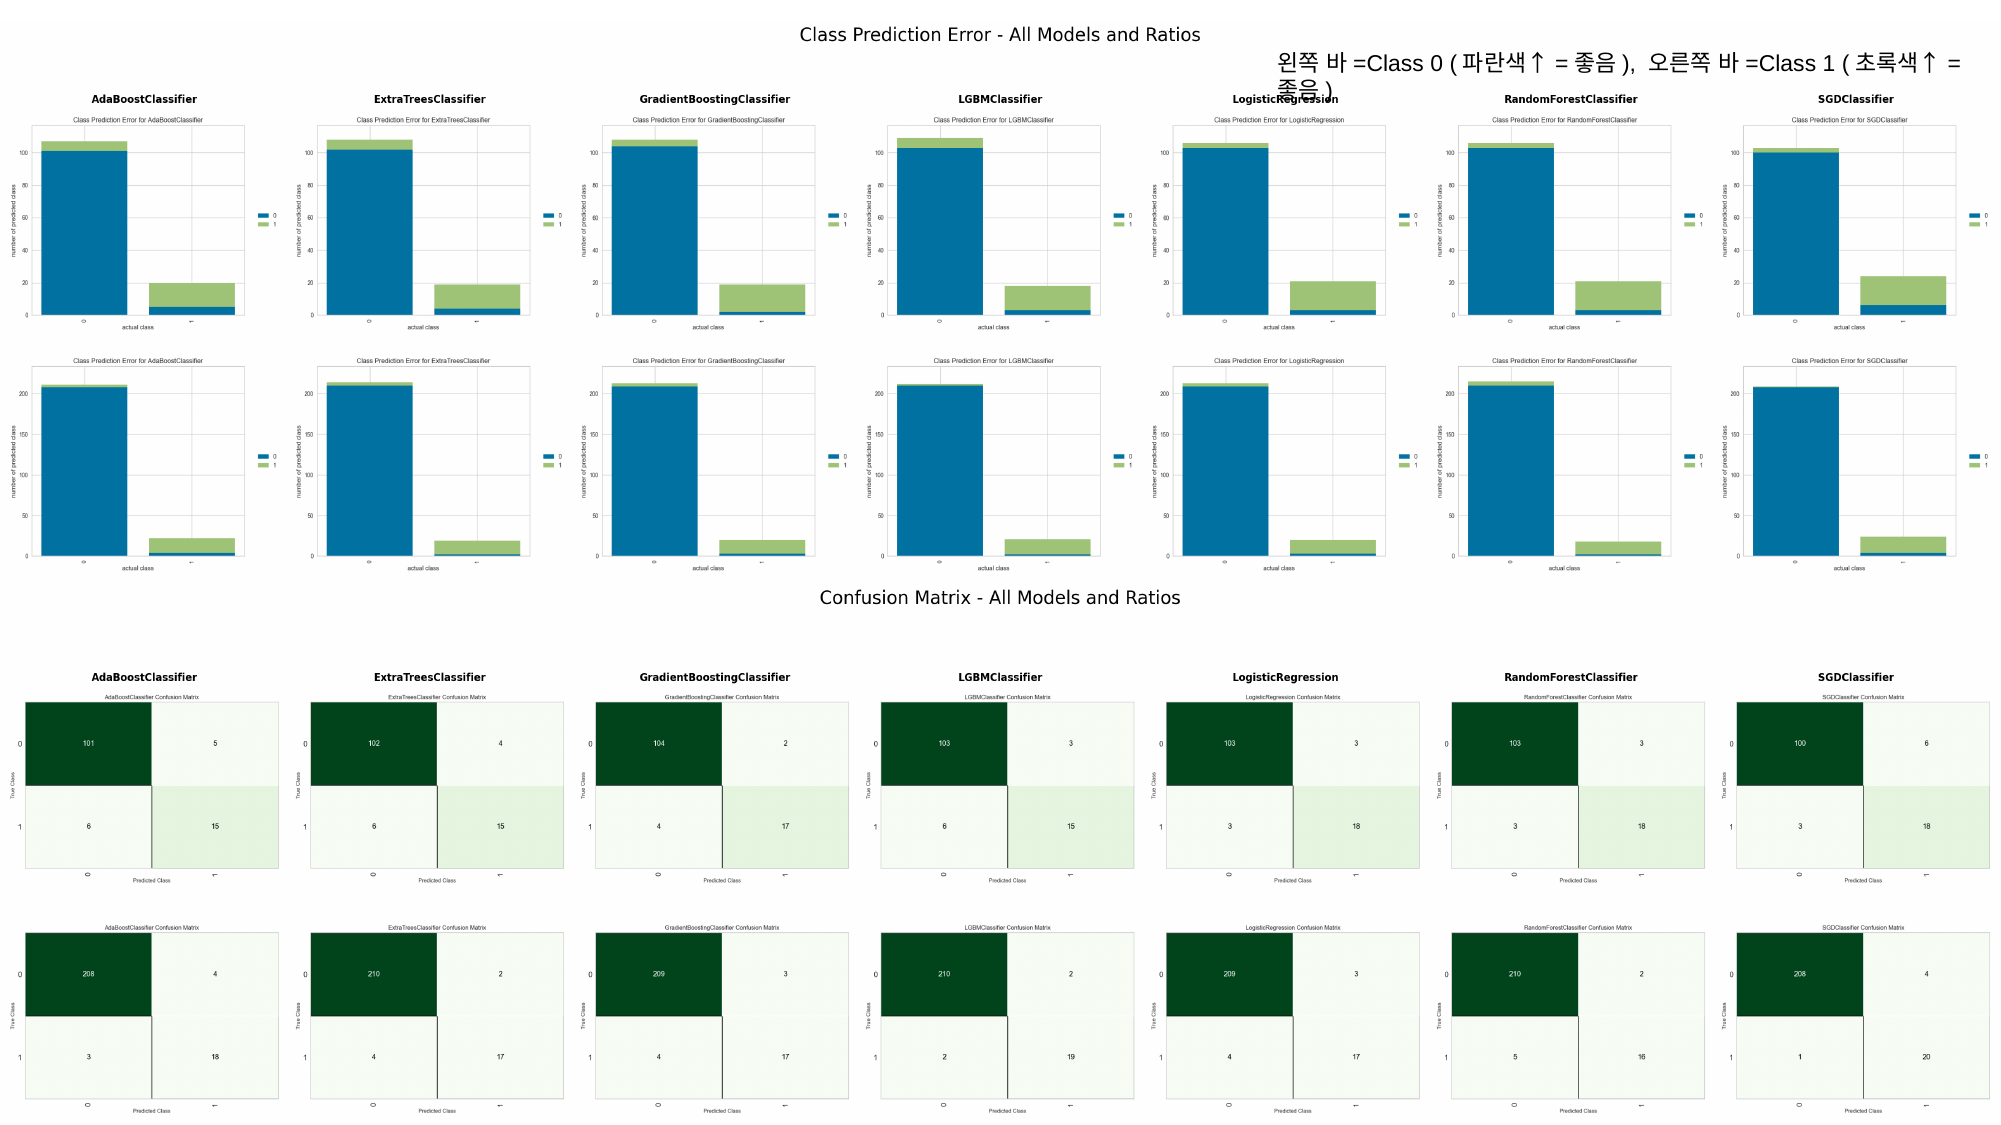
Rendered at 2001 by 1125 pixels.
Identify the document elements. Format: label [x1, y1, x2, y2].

text_box [0, 19, 2000, 582]
picture [0, 582, 2000, 1125]
